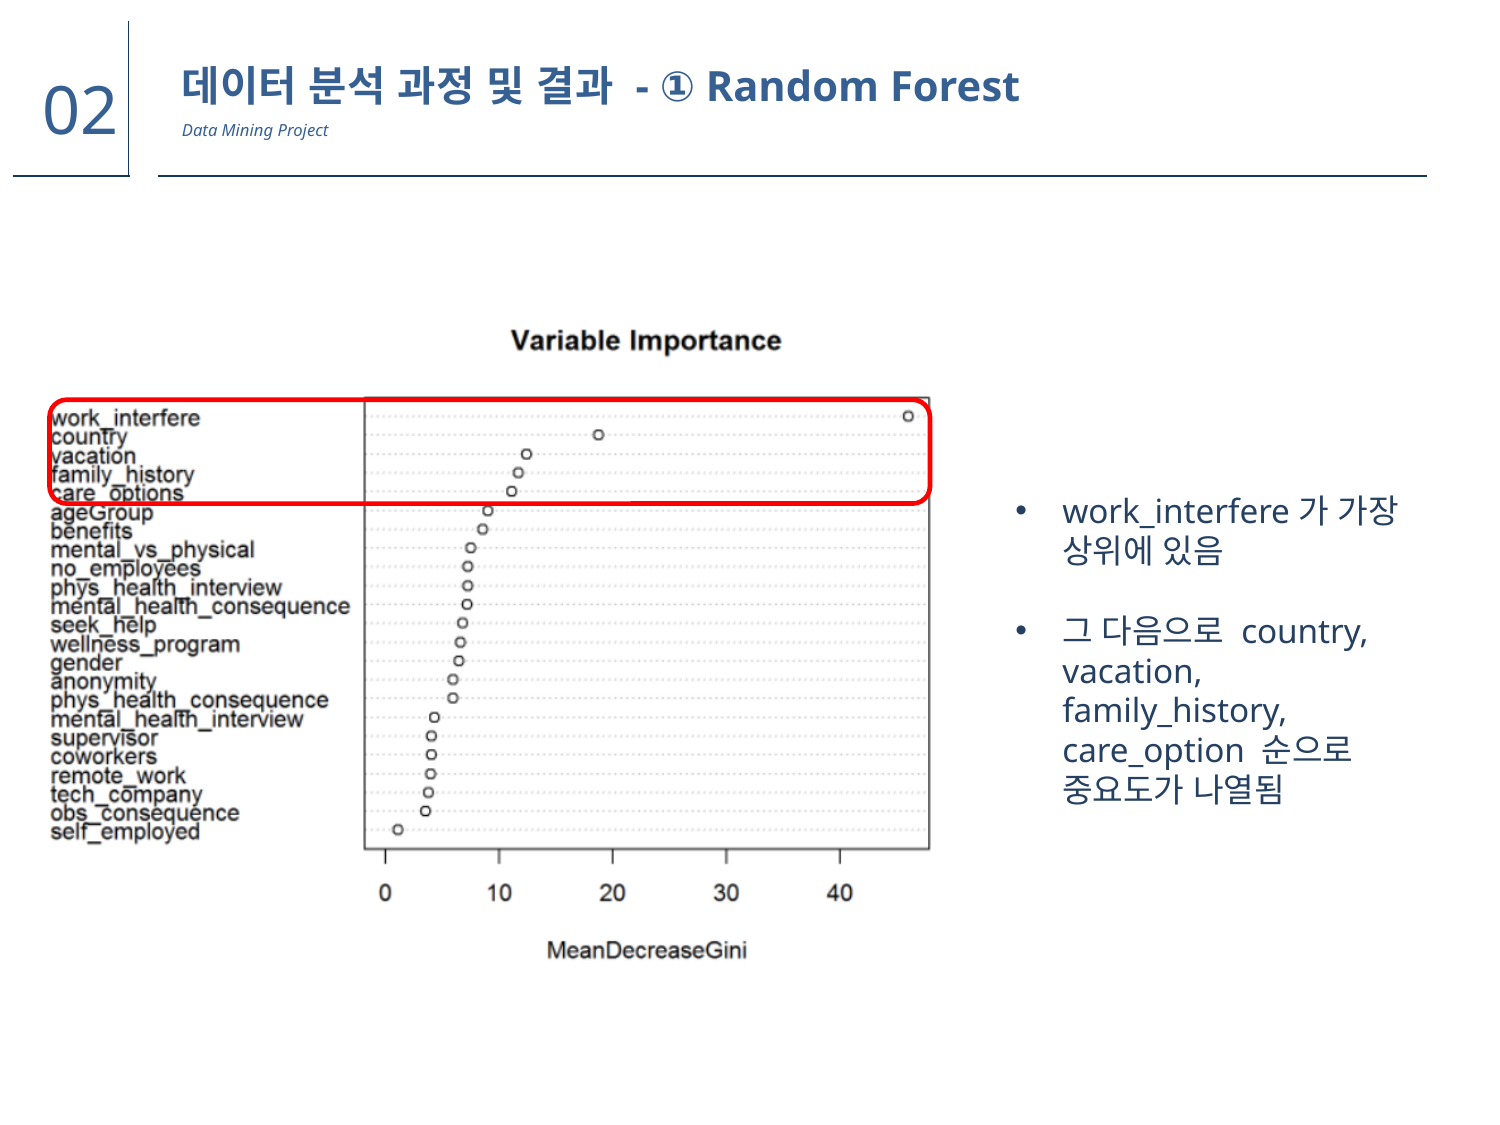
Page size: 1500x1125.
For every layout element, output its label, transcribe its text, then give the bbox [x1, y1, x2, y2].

text_box 데이터 분석 과정 및 결과 - ① Random Forest Data Mining Project [167, 27, 1210, 147]
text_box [25, 326, 951, 978]
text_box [12, 20, 130, 177]
text_box work_interfere가 가장 상위에 있음 그 다음으로 country, vacation, family_history, care_option 순으로 중요도가 나열됨 [1000, 482, 1418, 817]
